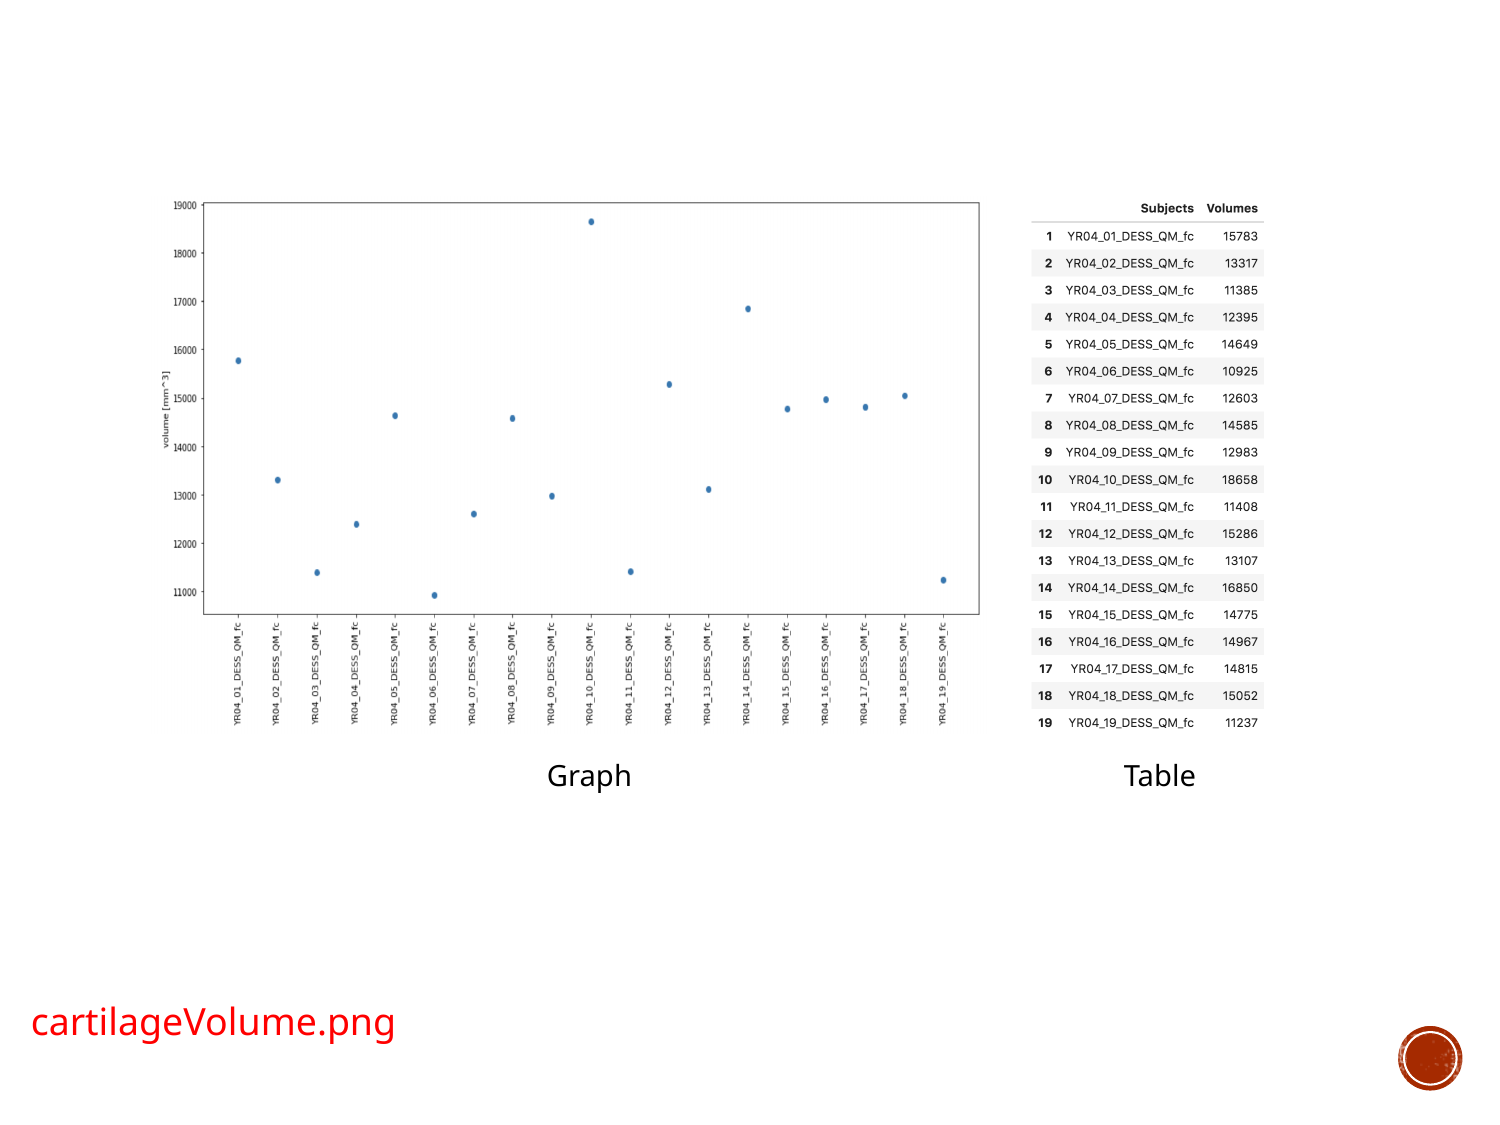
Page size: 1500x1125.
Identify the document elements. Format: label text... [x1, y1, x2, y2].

text_box Table [1108, 749, 1211, 800]
text_box cartilageVolume.png [16, 990, 412, 1051]
picture [148, 196, 987, 734]
picture [1027, 196, 1279, 743]
text_box Graph [532, 749, 647, 800]
